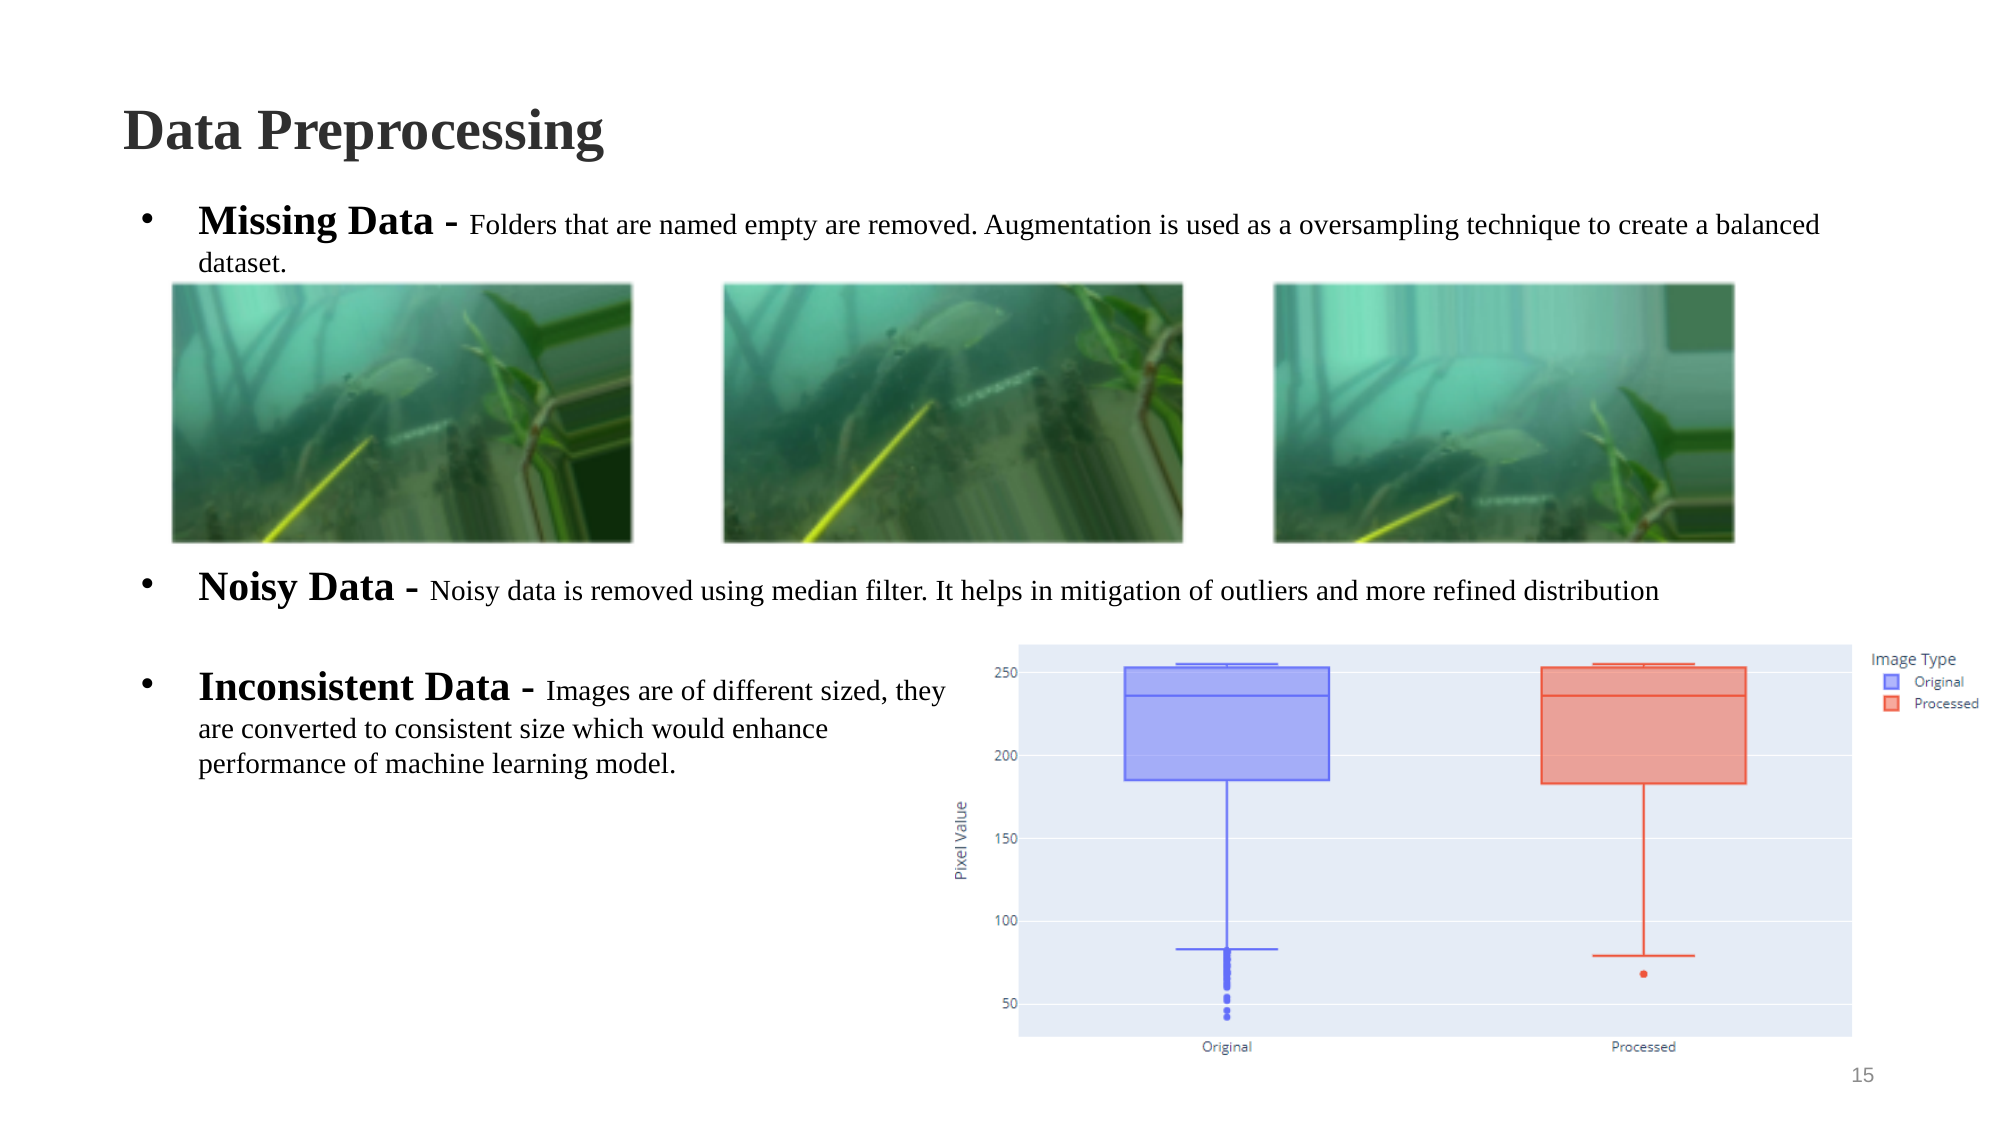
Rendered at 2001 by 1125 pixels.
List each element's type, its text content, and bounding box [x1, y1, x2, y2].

picture [156, 277, 1765, 561]
list Missing Data - Folders that are named empty are removed. Augmentation is used as a oversampling technique to create a balanced dataset. Noisy Data - Noisy data is removed using median filter. It helps in mitigation of outliers and more refined distribution Inconsistent Data - Images are of different sized, they are converted to consistent size which would enhance performance of machine learning model. [108, 185, 1890, 1007]
slide_number ‹#› [1274, 1073, 1890, 1097]
title Data Preprocessing [108, 21, 1890, 169]
picture [955, 631, 1984, 1064]
